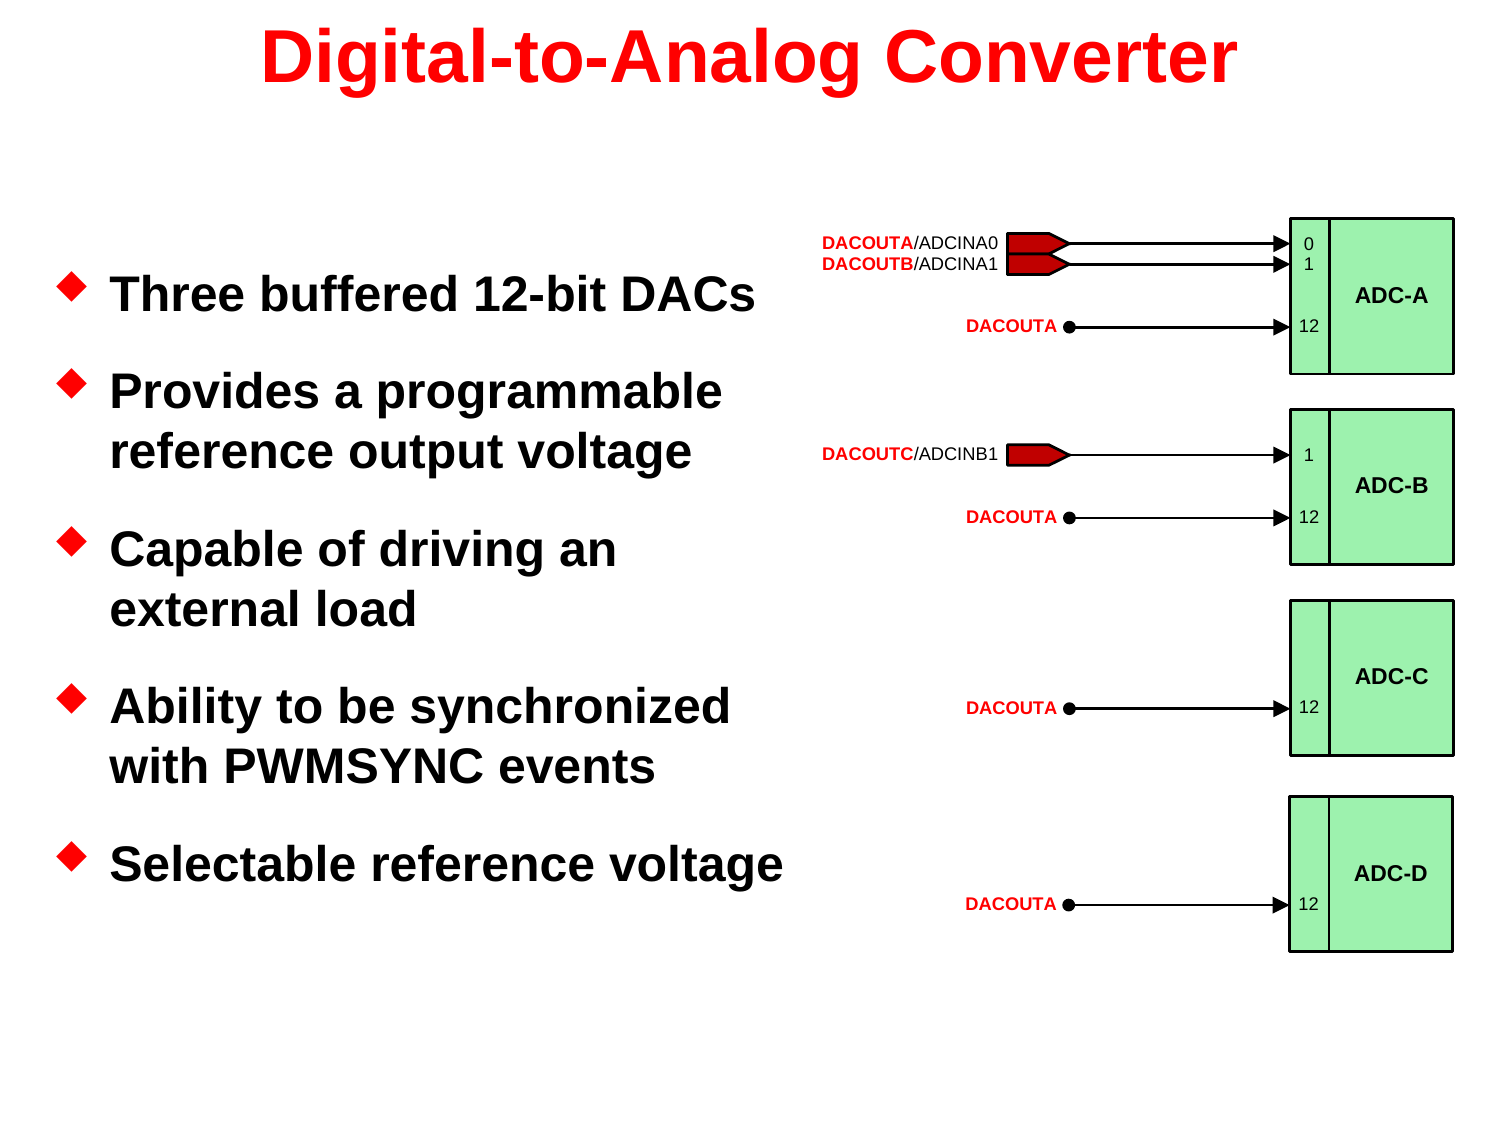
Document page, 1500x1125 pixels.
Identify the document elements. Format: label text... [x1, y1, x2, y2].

list Three buffered 12-bit DACs Provides a programmable reference output voltage Capable of driving an external load Ability to be synchronized with PWMSYNC events Selectable reference voltage [38, 253, 801, 932]
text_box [806, 209, 1460, 958]
title Digital-to-Analog Converter [0, 0, 1500, 122]
